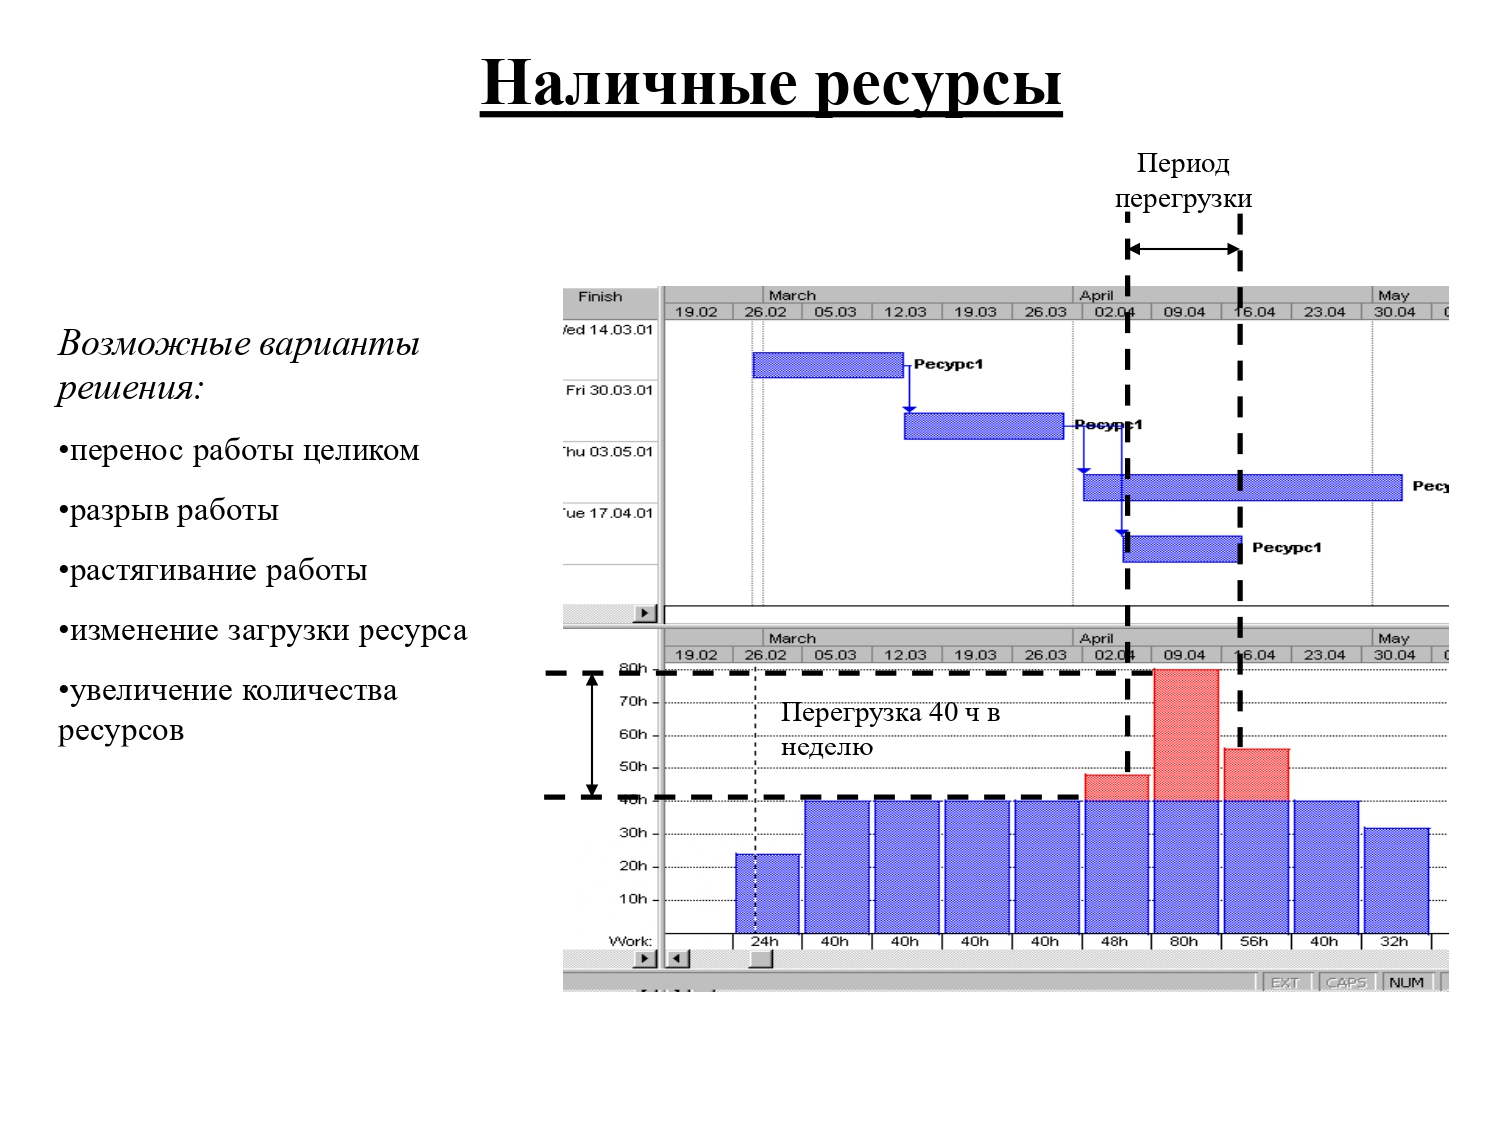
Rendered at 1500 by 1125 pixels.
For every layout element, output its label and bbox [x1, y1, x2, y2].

list [0, 0, 1489, 1122]
